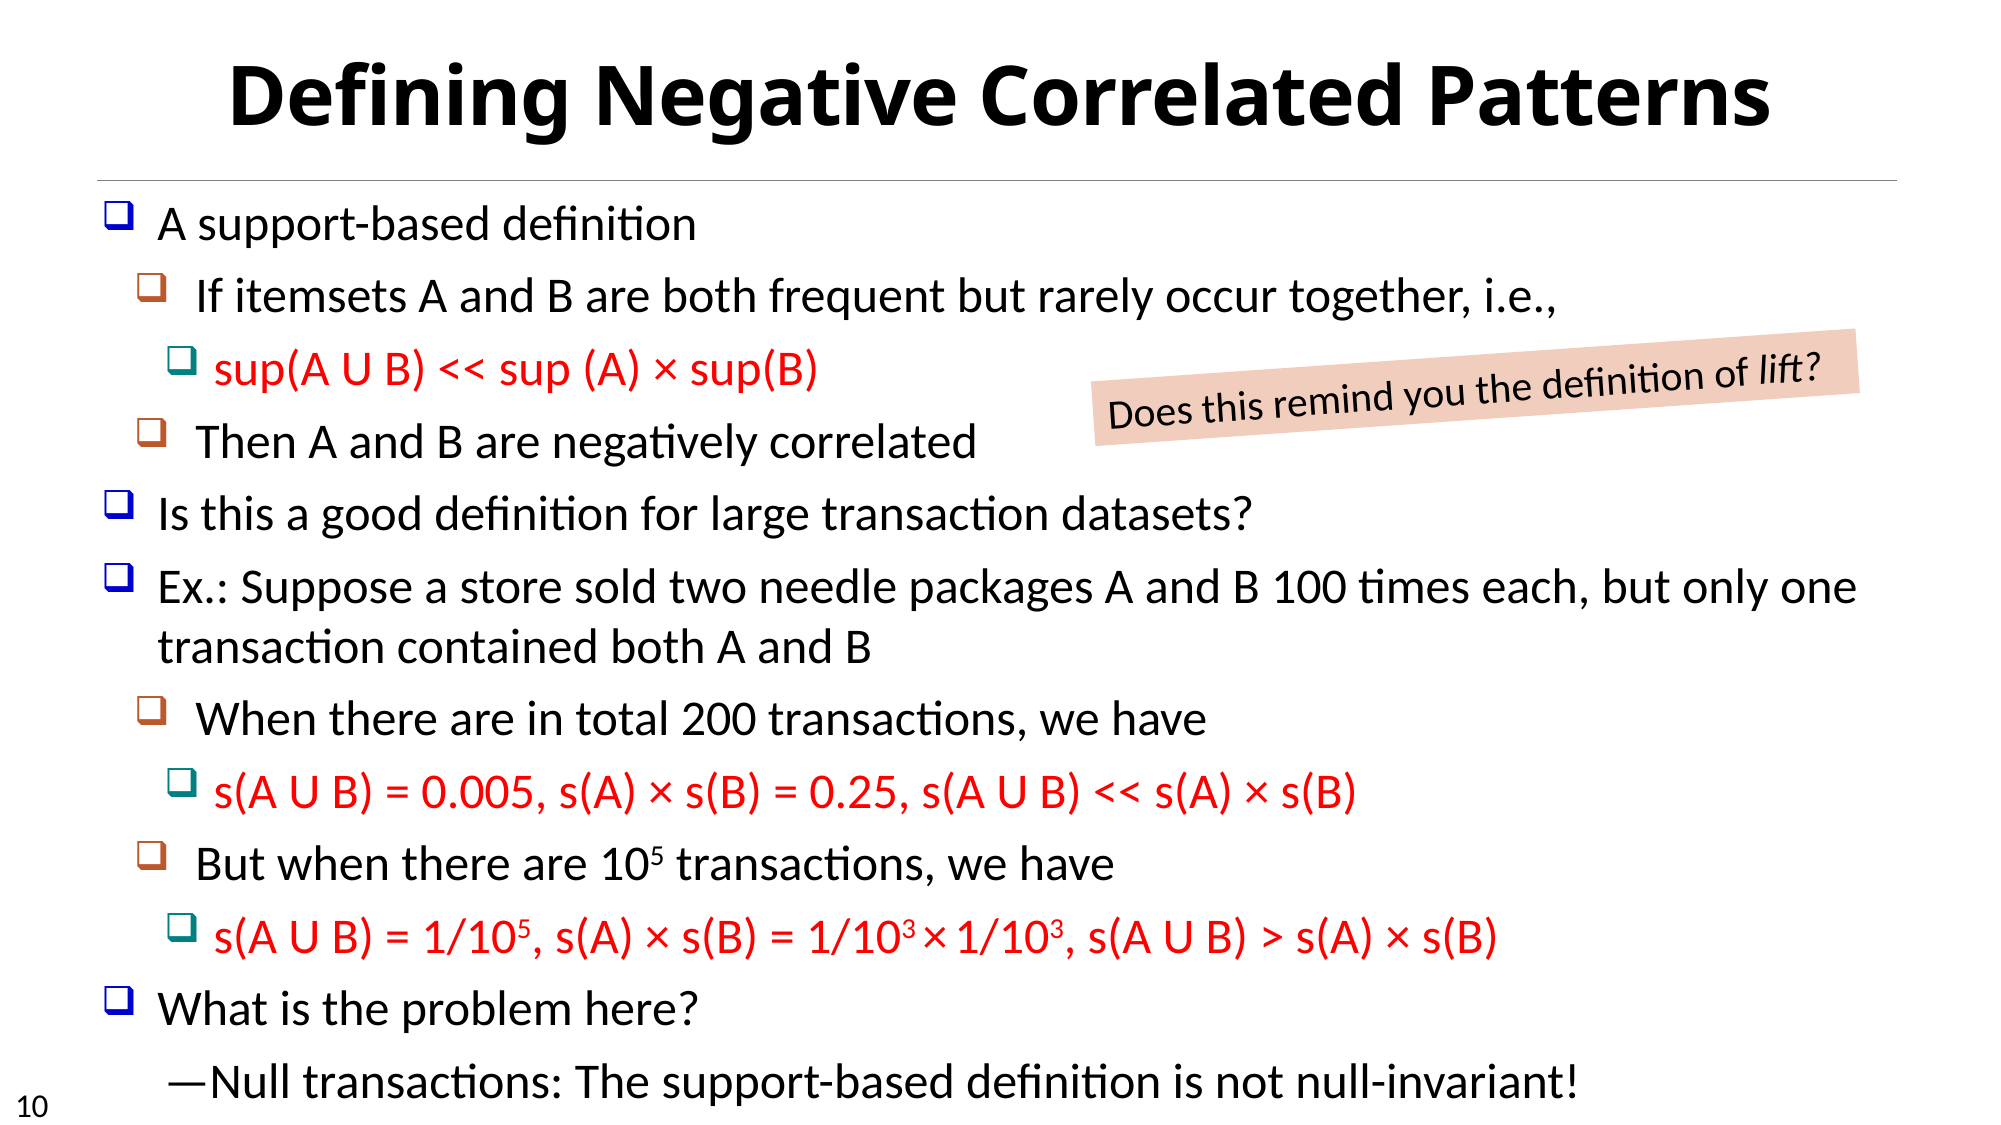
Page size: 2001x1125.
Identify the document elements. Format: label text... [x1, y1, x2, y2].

list A support-based definition If itemsets A and B are both frequent but rarely occur together, i.e., sup(A U B) << sup (A) × sup(B) Then A and B are negatively correlated Is this a good definition for large transaction datasets? Ex.: Suppose a store sold two needle packages A and B 100 times each, but only one transaction contained both A and B When there are in total 200 transactions, we have s(A U B) = 0.005, s(A) × s(B) = 0.25, s(A U B) << s(A) × s(B) But when there are 105 transactions, we have s(A U B) = 1/105, s(A) × s(B) = 1/103 × 1/103, s(A U B) > s(A) × s(B) What is the problem here? —Null transactions: The support-based definition is not null-invariant! [86, 182, 1896, 1121]
text_box Does this remind you the definition of lift? [1090, 328, 1860, 447]
title Defining Negative Correlated Patterns [16, 50, 1984, 150]
